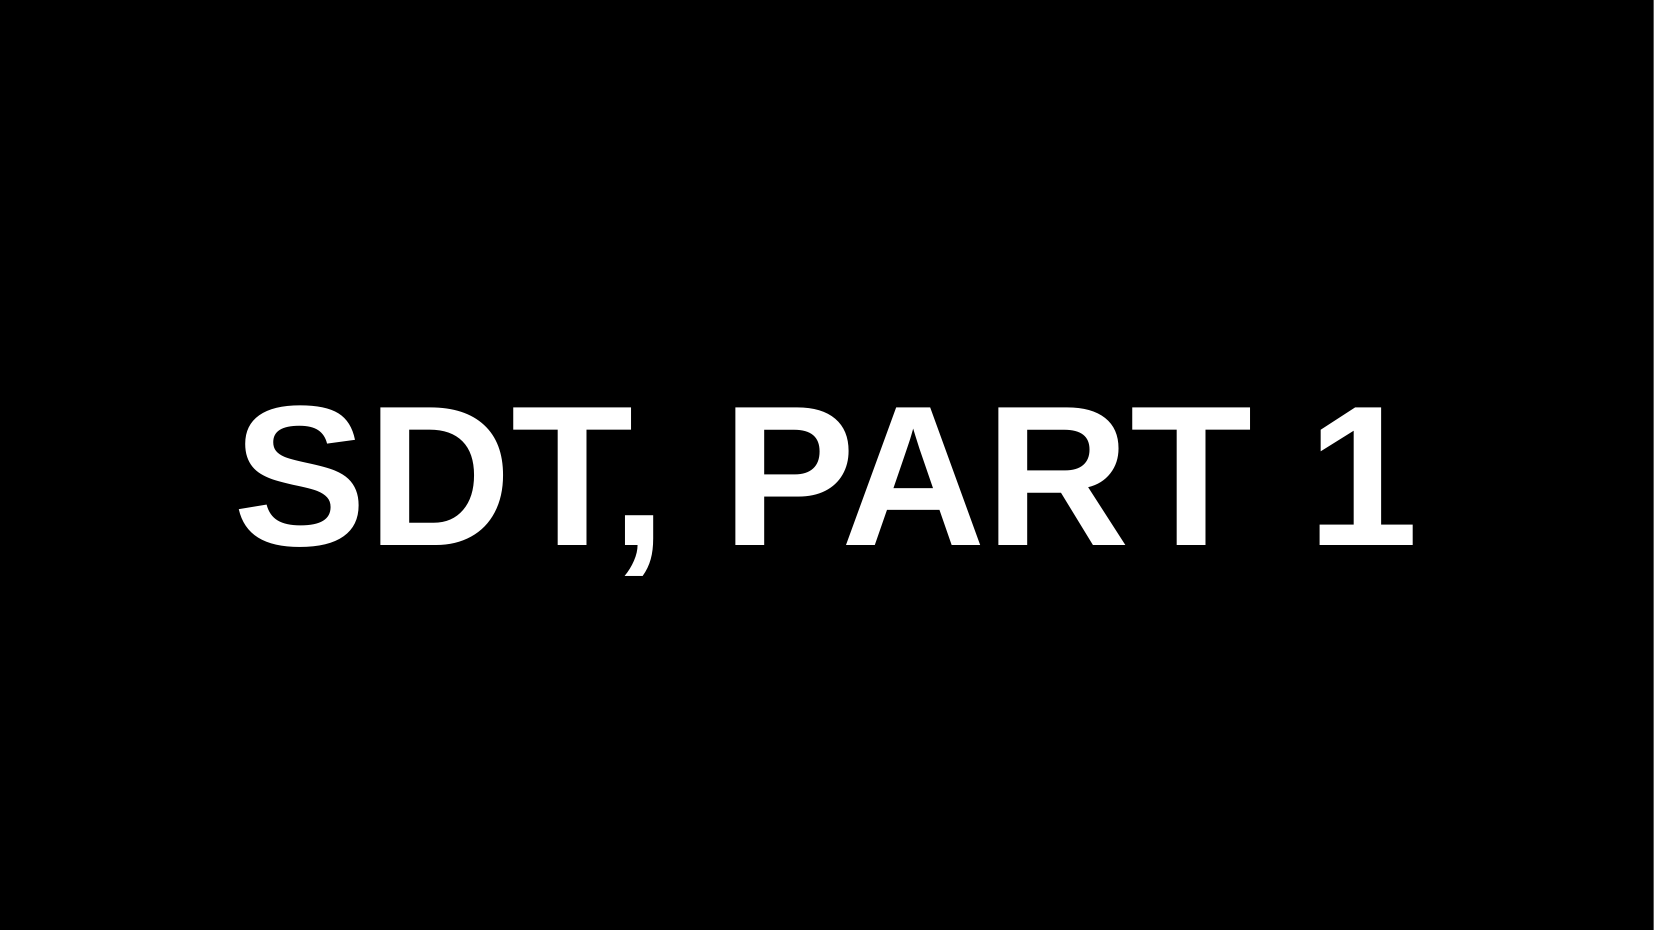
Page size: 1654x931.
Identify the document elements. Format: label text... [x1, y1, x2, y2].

subtitle SDT, PART 1 [82, 0, 1571, 931]
